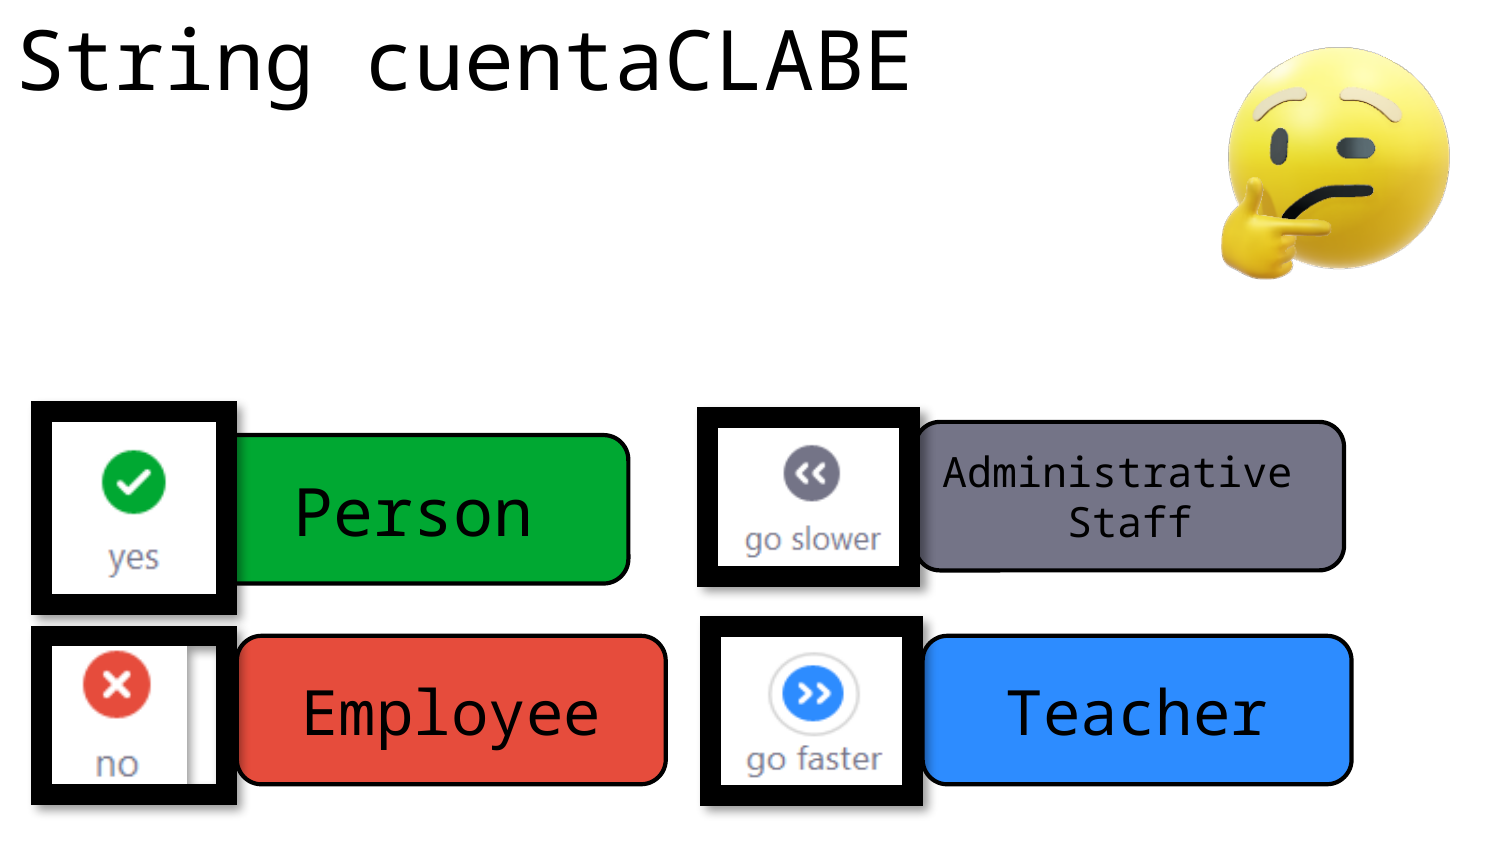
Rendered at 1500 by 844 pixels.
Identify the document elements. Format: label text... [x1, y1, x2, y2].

picture [1218, 34, 1458, 284]
picture [51, 421, 217, 595]
picture [717, 427, 900, 567]
text_box Person [248, 432, 631, 586]
text_box Administrative Staff [934, 419, 1347, 573]
text_box Employee [248, 633, 668, 787]
text_box Teacher [935, 633, 1354, 787]
picture [51, 646, 217, 785]
picture [720, 636, 903, 786]
text_box String cuentaCLABE [0, 0, 1218, 115]
